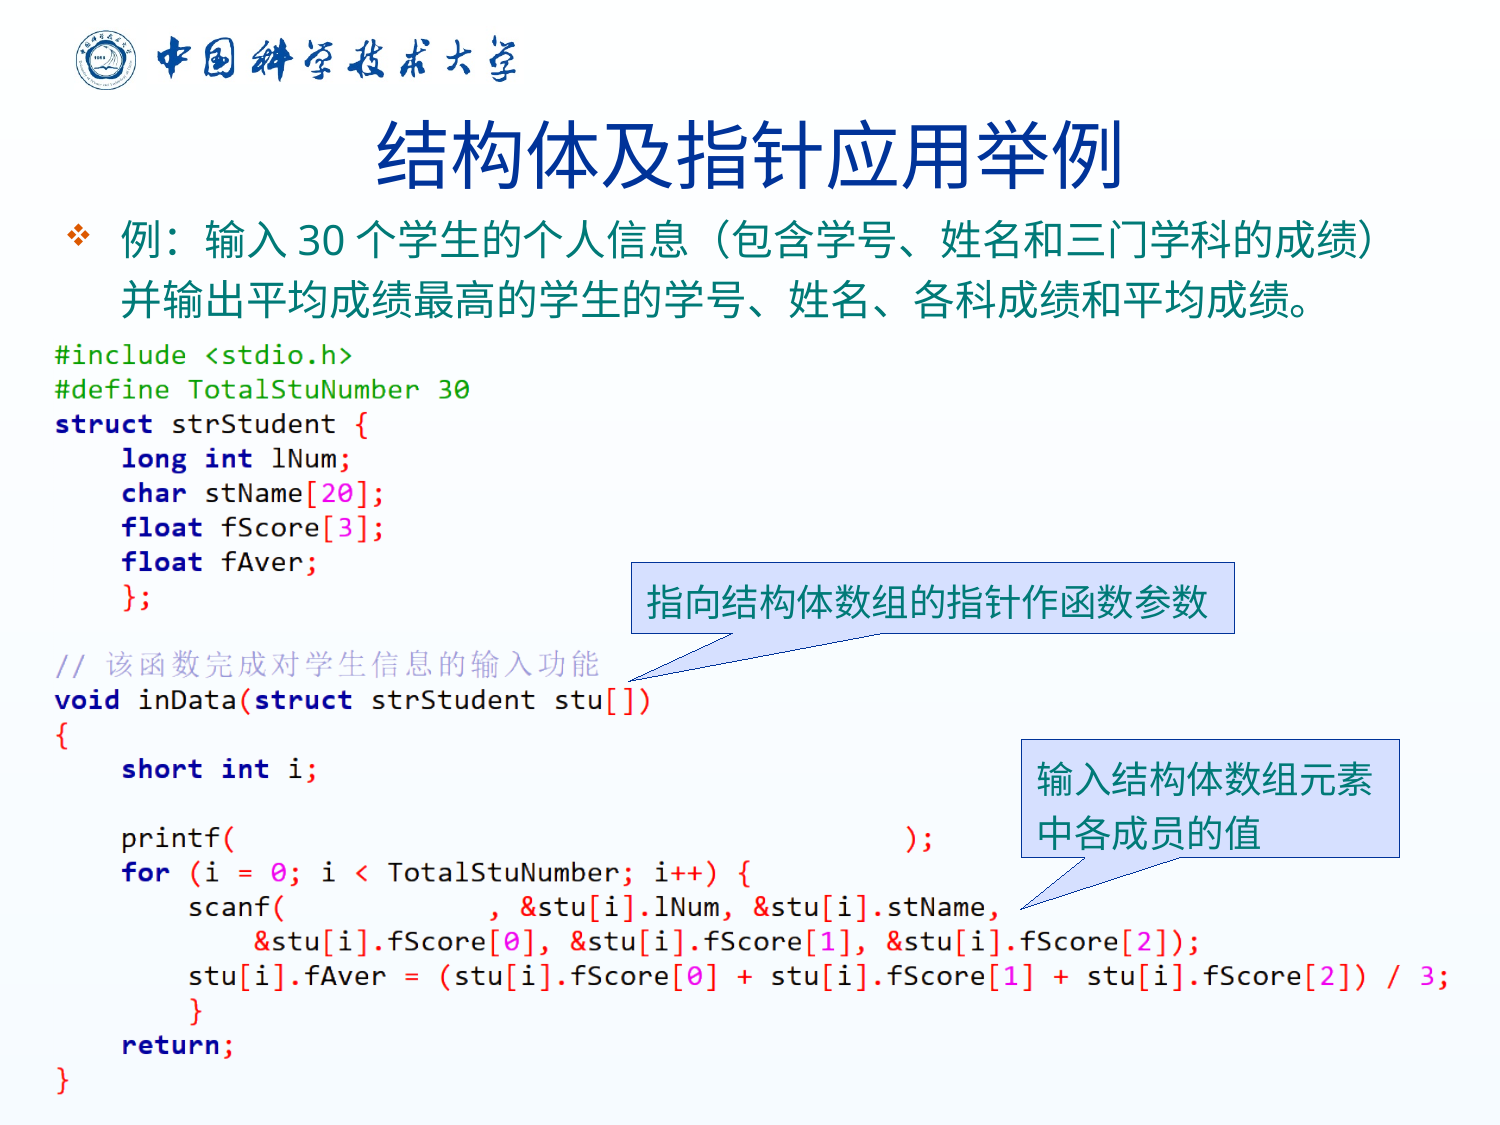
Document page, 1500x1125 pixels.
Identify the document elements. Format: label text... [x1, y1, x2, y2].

picture [147, 26, 524, 84]
list 例：输入30个学生的个人信息（包含学号、姓名和三门学科的成绩）并输出平均成绩最高的学生的学号、姓名、各科成绩和平均成绩。 [49, 196, 1451, 327]
title 结构体及指针应用举例 [49, 99, 1451, 196]
picture [52, 337, 1456, 1100]
picture [74, 27, 136, 90]
